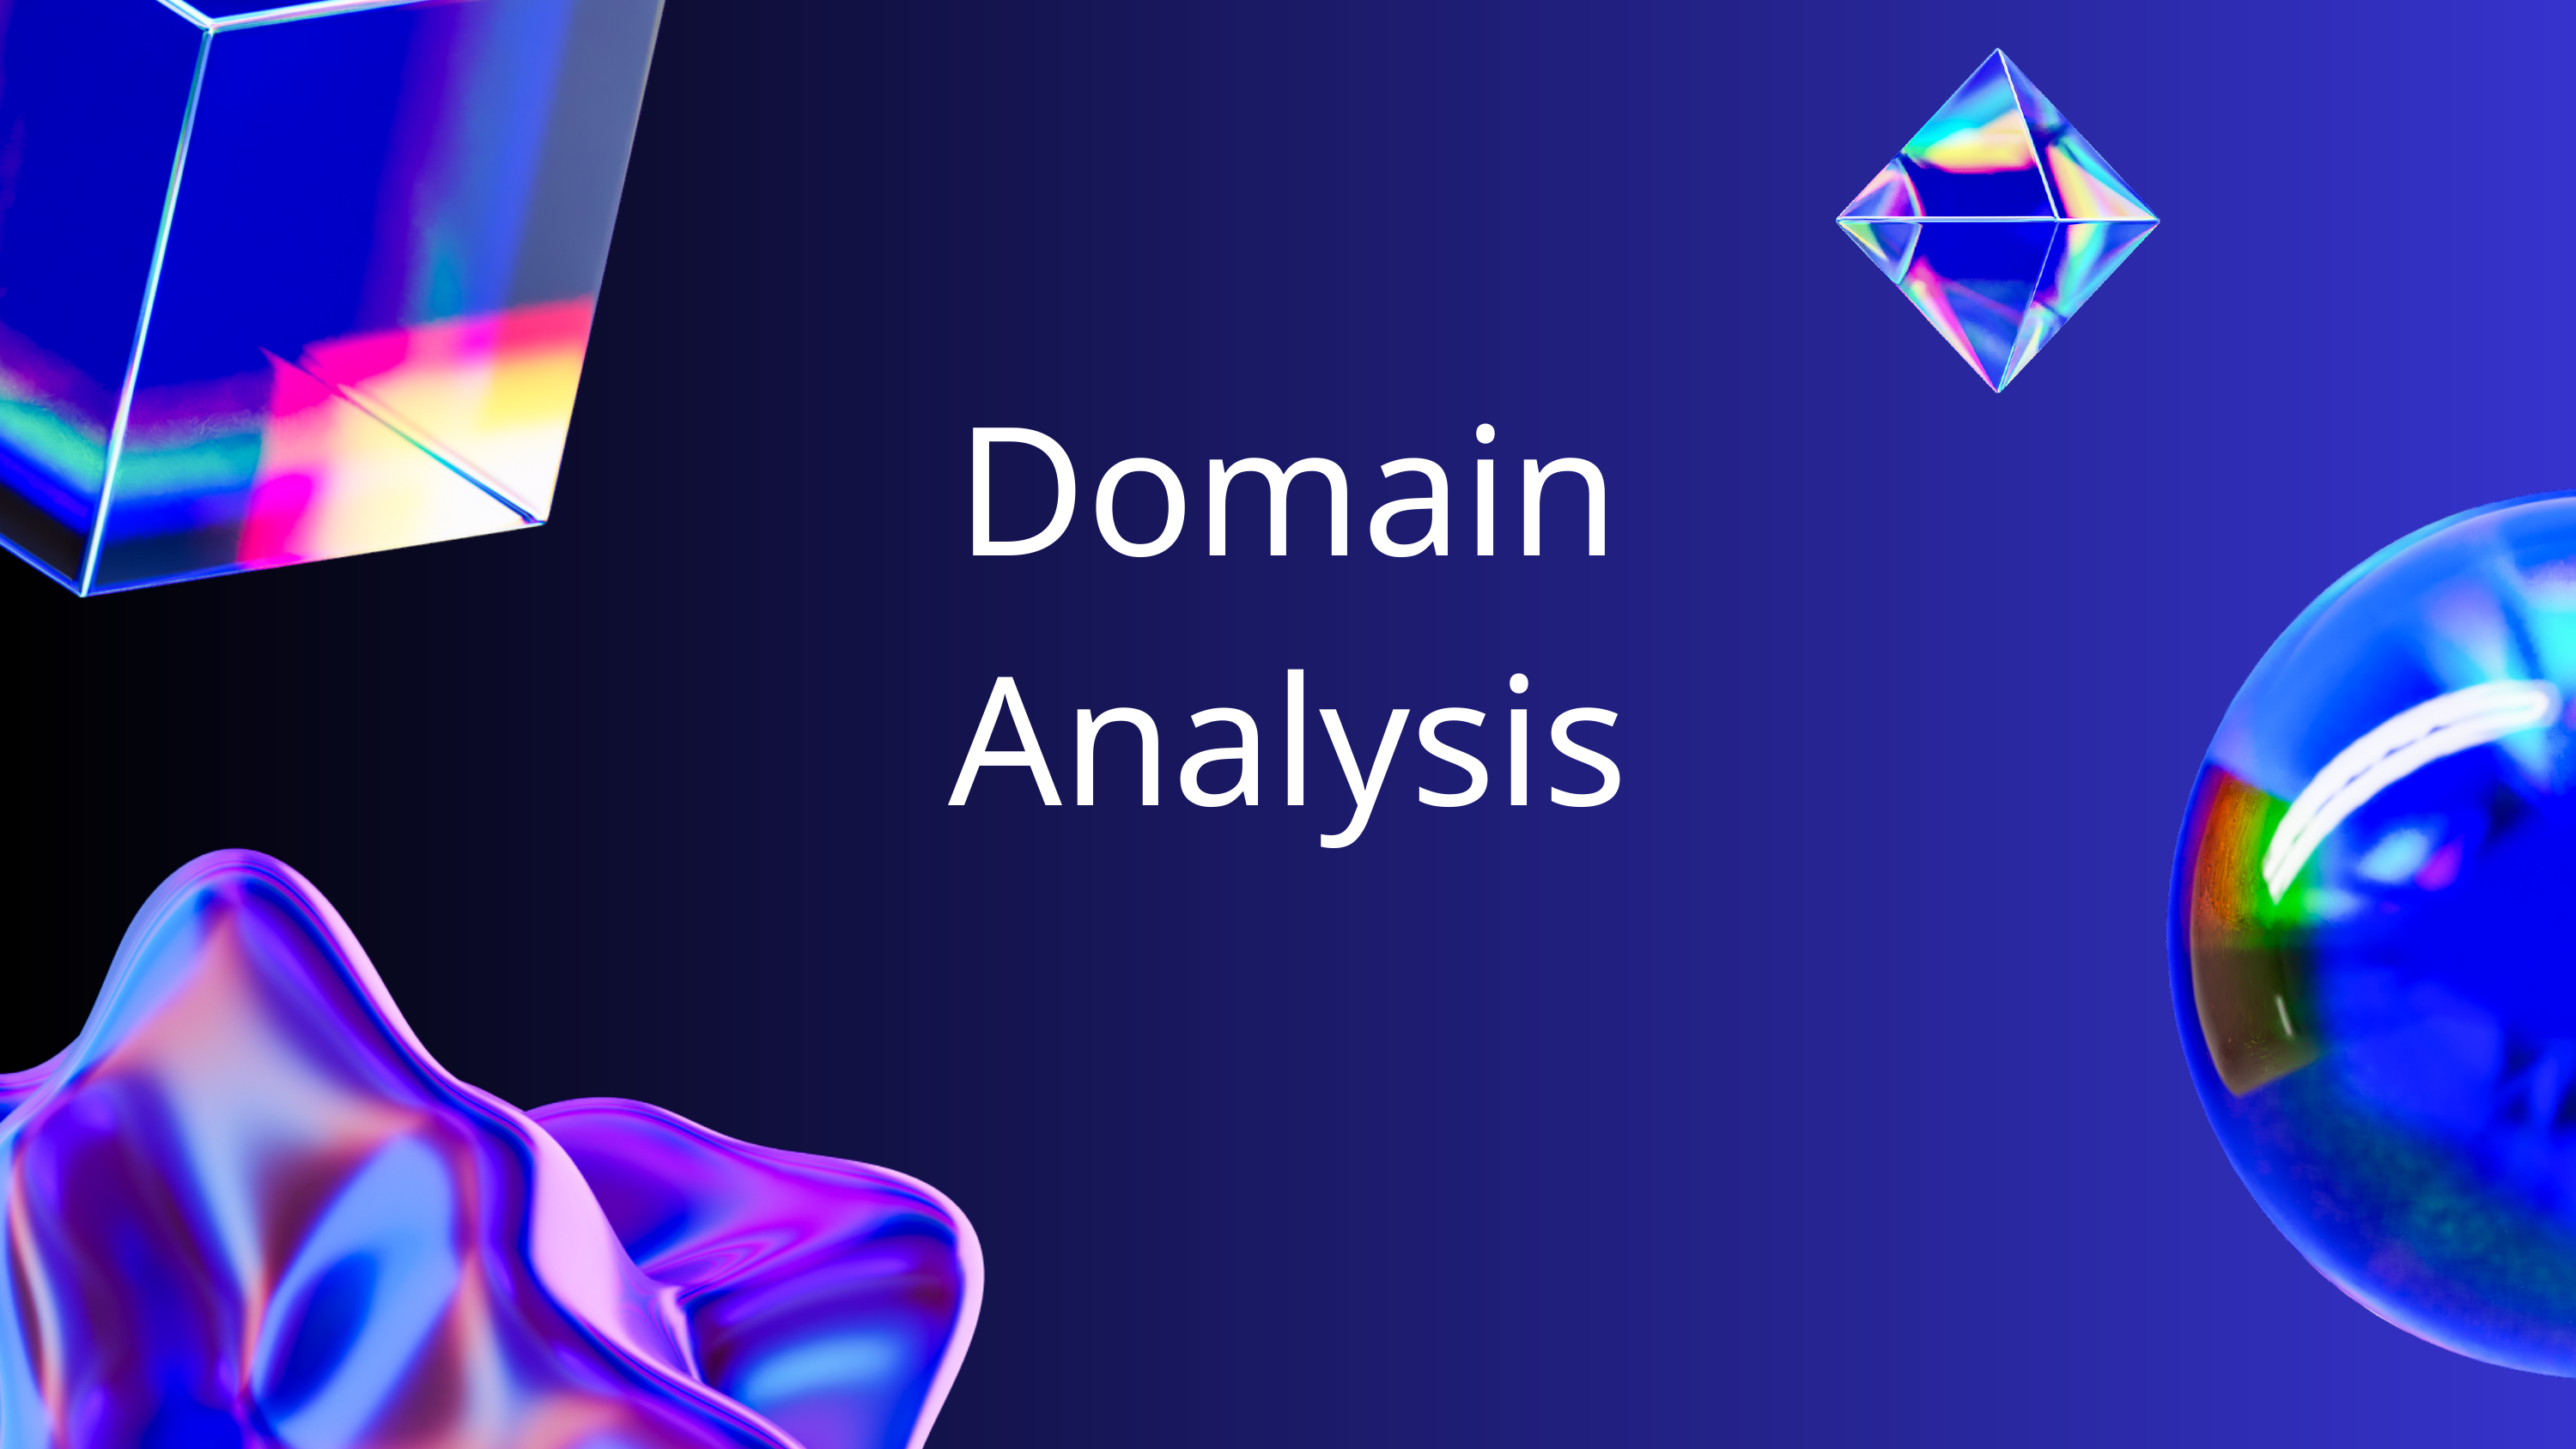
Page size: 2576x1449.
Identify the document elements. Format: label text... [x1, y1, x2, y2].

text_box [0, 846, 988, 1449]
text_box Domain Analysis [690, 341, 1886, 842]
text_box [2160, 480, 2576, 1388]
text_box [0, 0, 676, 599]
text_box [1833, 47, 2160, 393]
